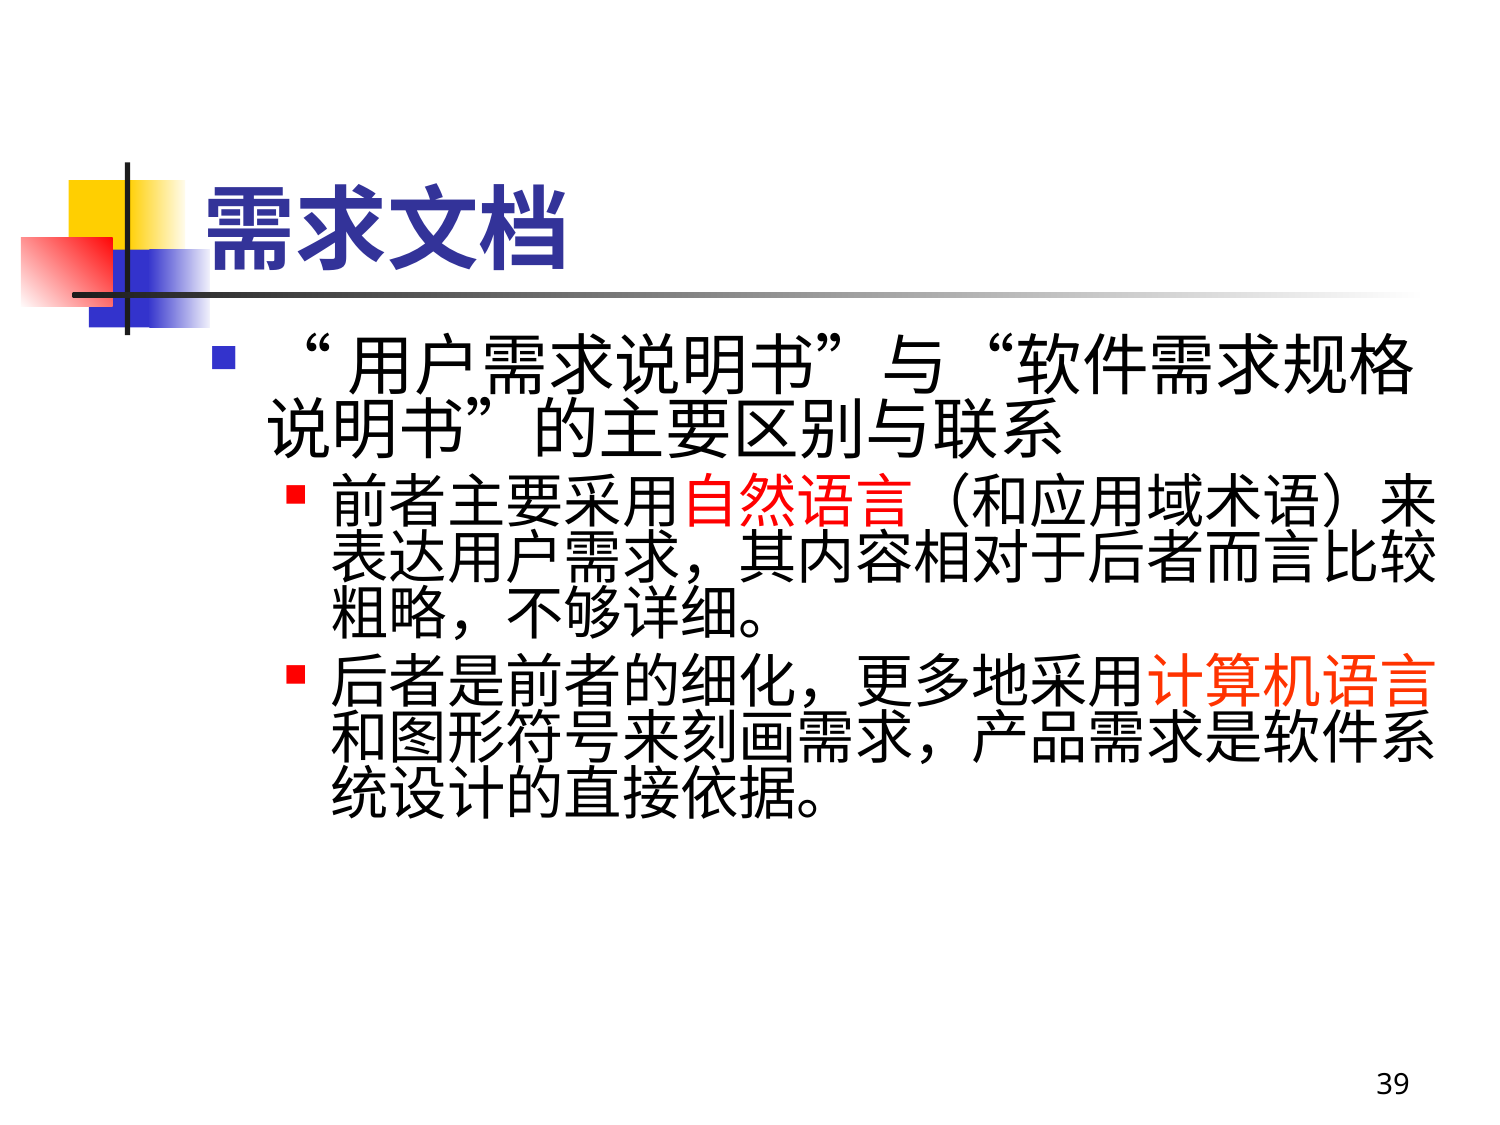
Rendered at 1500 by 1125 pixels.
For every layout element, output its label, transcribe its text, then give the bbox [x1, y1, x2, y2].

slide_number 39 [1112, 1037, 1425, 1113]
title 需求文档 [188, 101, 1468, 289]
list “用户需求说明书”与“软件需求规格说明书”的主要区别与联系 前者主要采用自然语言（和应用域术语）来表达用户需求，其内容相对于后者而言比较粗略，不够详细。 后者是前者的细化，更多地采用计算机语言和图形符号来刻画需求，产品需求是软件系统设计的直接依据。 [193, 331, 1469, 1006]
